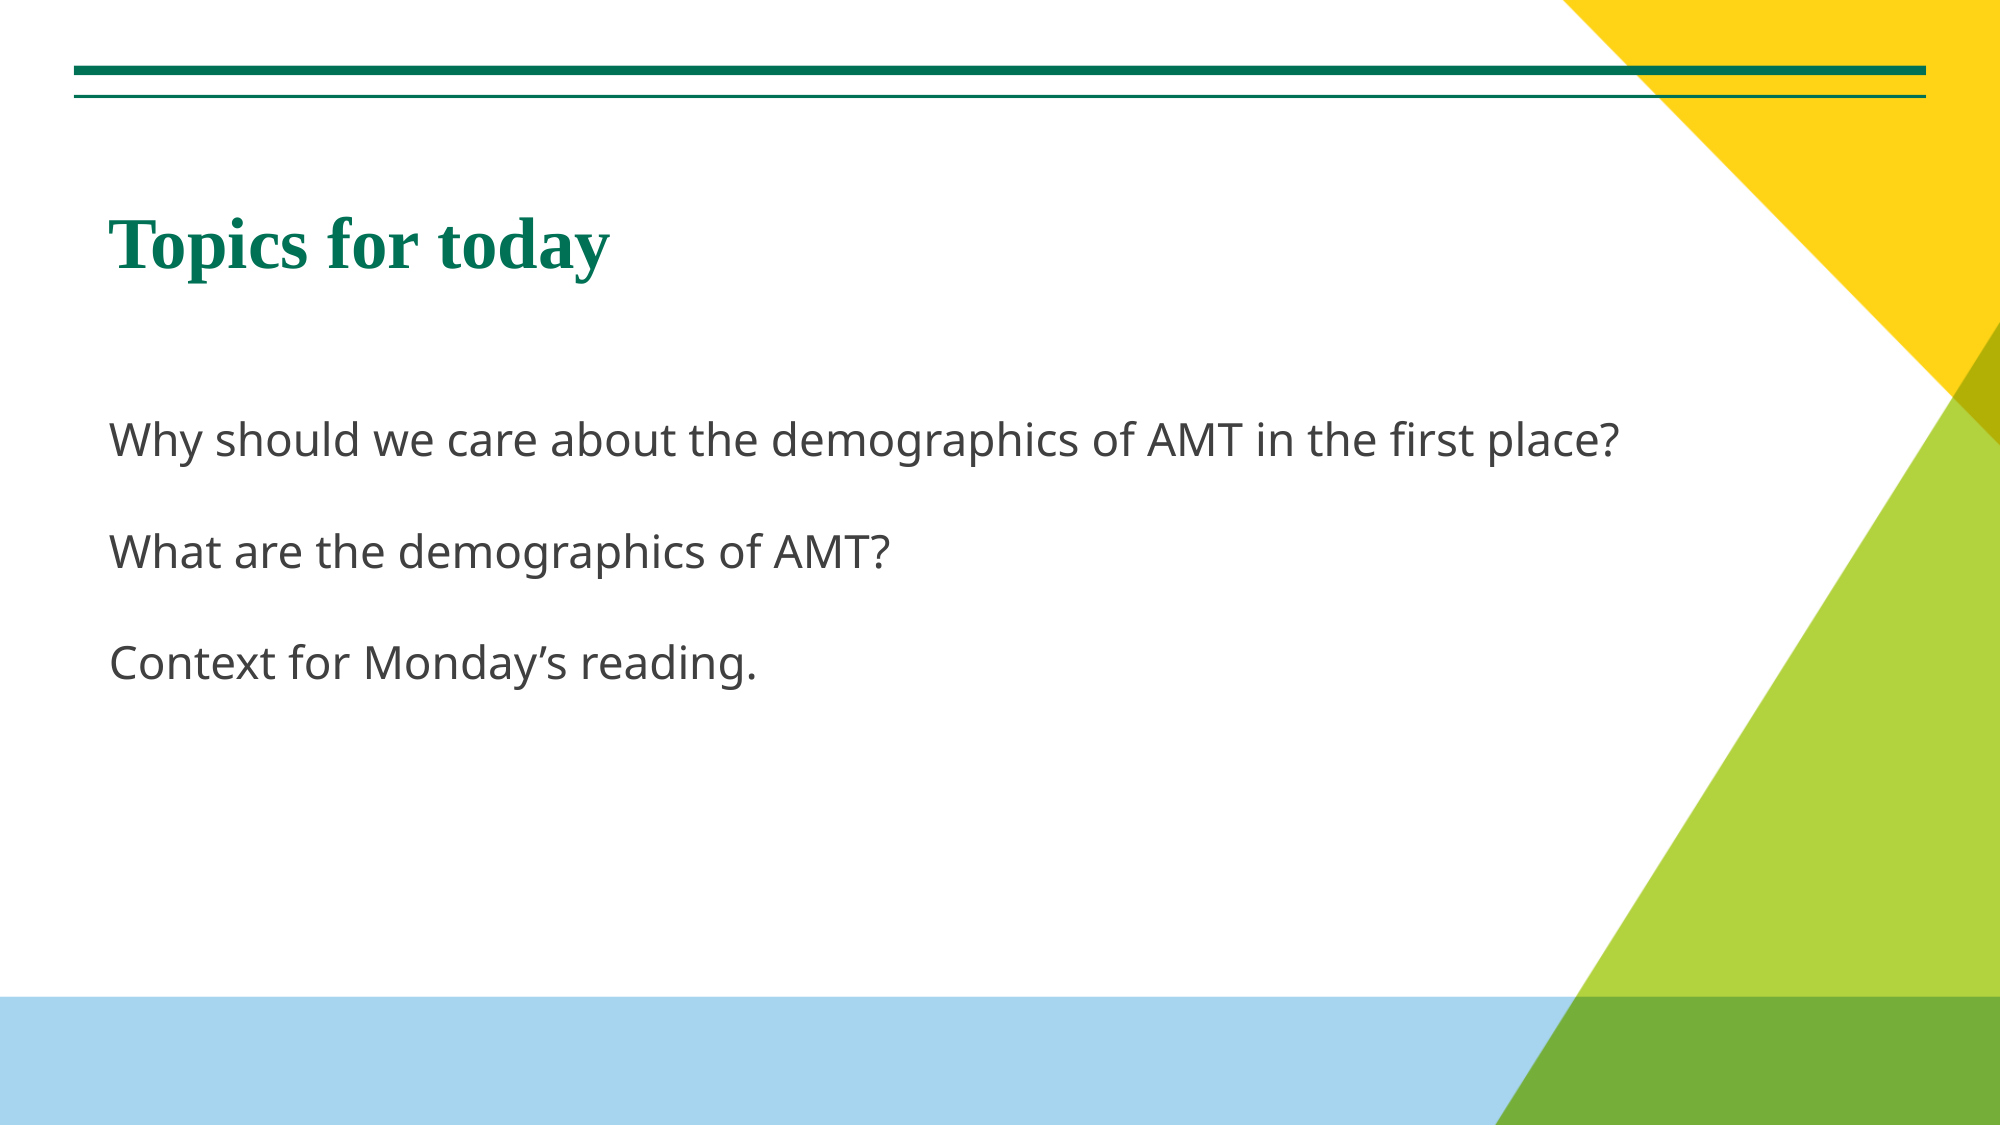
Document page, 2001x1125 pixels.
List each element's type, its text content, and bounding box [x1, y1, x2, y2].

picture [0, 0, 2000, 1125]
title Topics for today [94, 136, 1819, 354]
list Why should we care about the demographics of AMT in the first place? What are the demographics of AMT? Context for Monday’s reading. [94, 376, 1819, 989]
